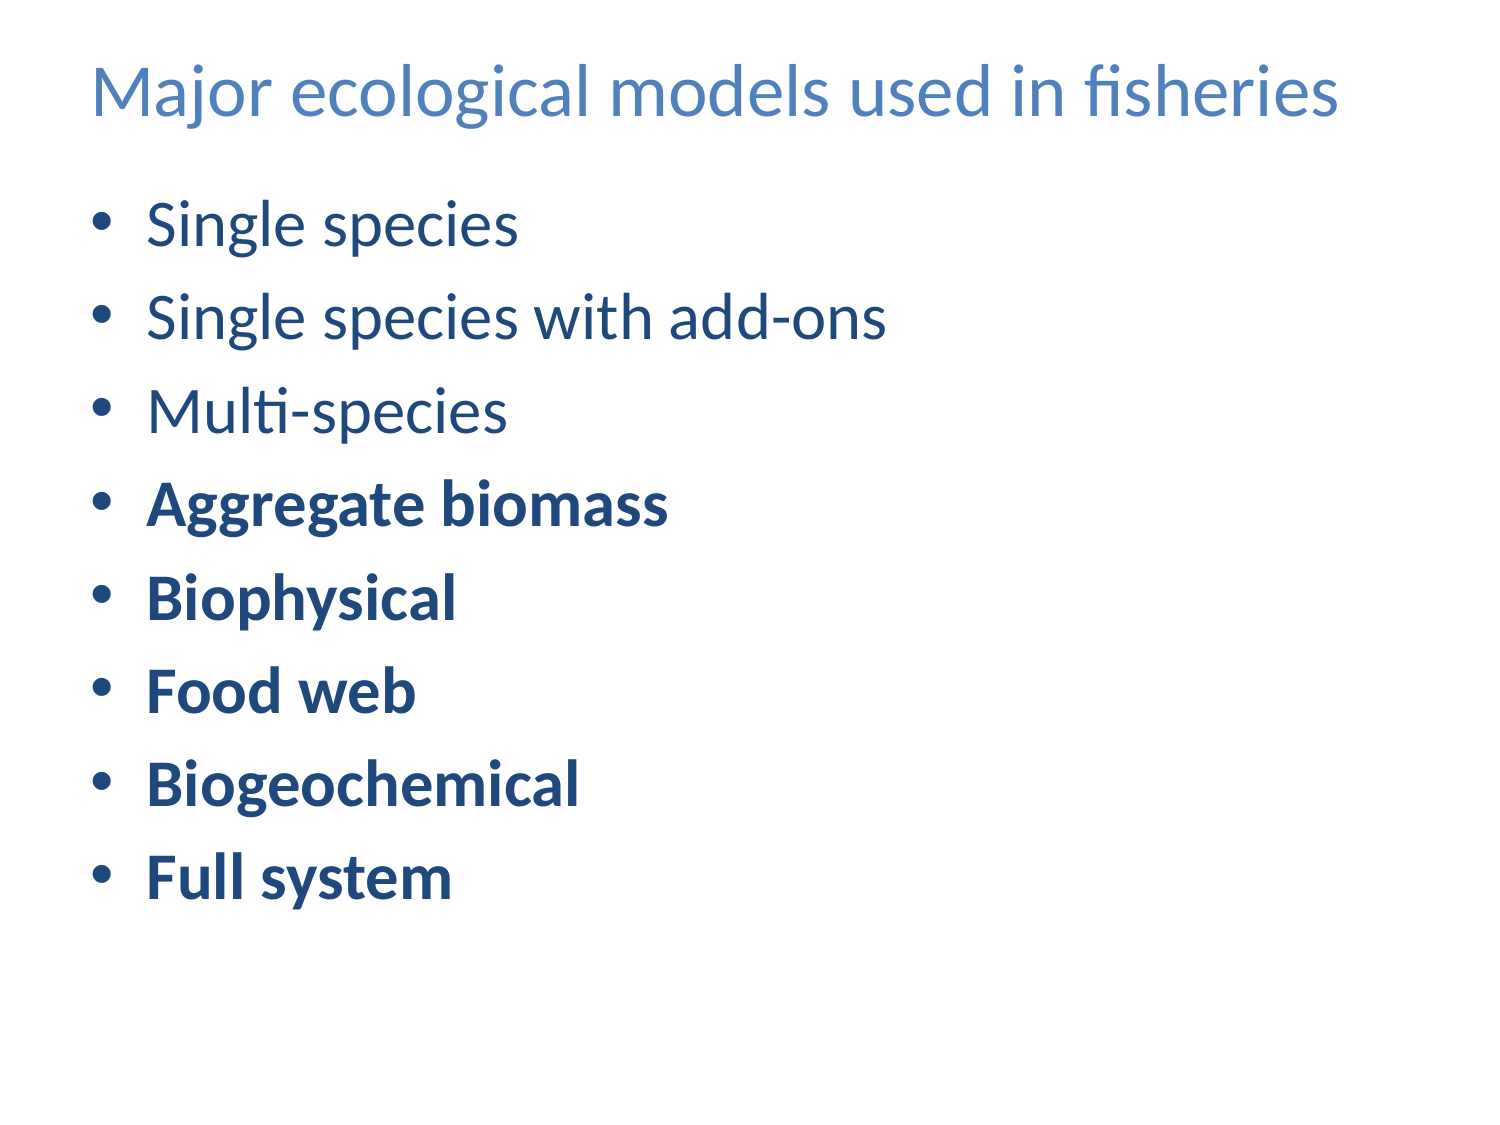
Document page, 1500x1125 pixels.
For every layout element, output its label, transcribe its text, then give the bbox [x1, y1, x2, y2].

title Major ecological models used in fisheries [75, 30, 1425, 144]
list Single species Single species with add-ons Multi-species Aggregate biomass Biophysical Food web Biogeochemical Full system [75, 172, 1425, 1090]
